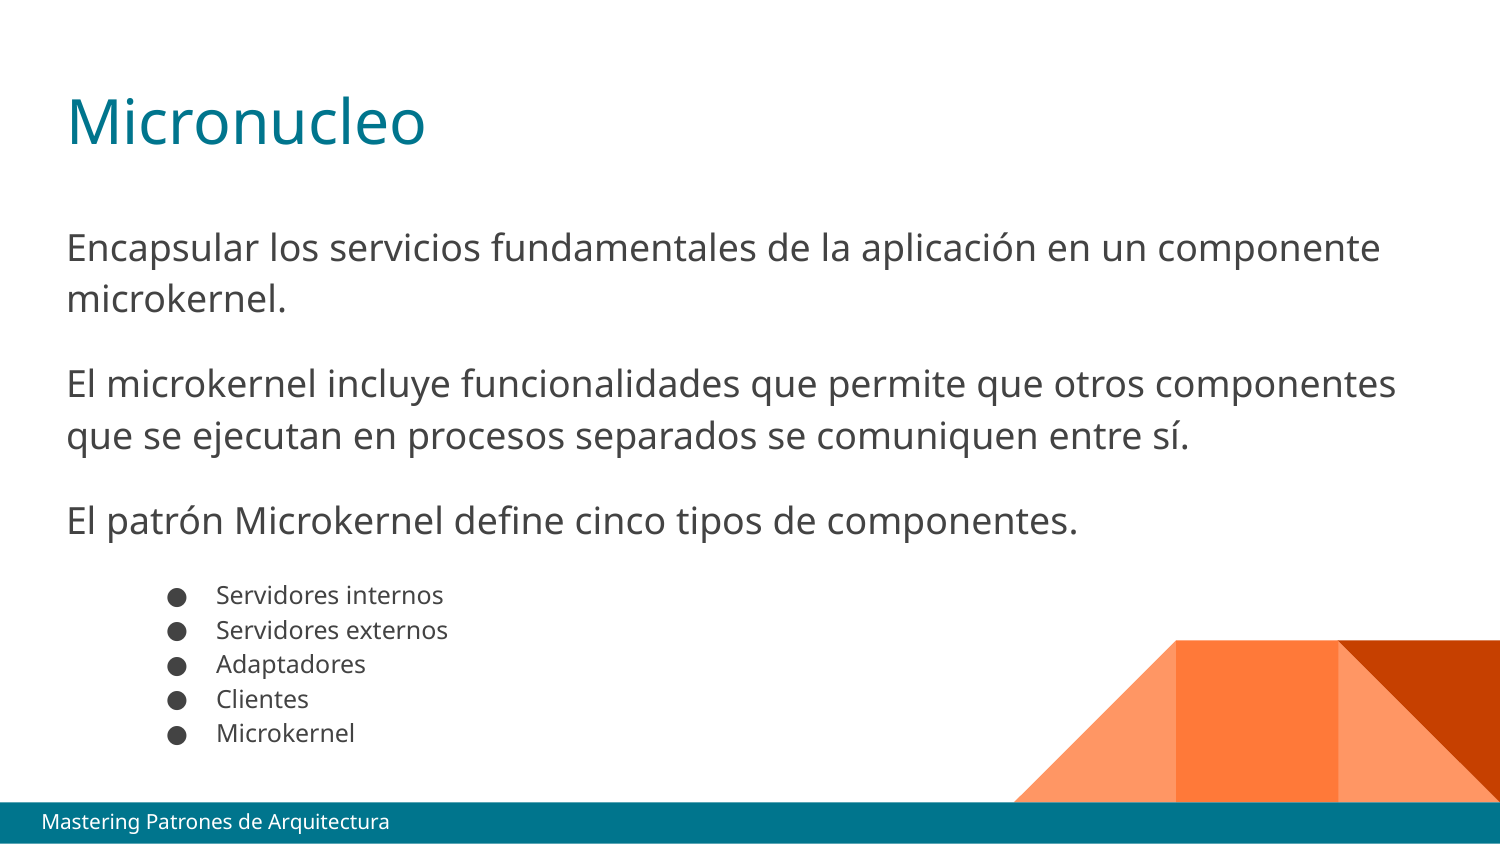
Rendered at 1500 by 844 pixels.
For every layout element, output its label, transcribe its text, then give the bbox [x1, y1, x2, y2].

title Micronucleo [51, 67, 1449, 167]
list Encapsular los servicios fundamentales de la aplicación en un componente microkernel. El microkernel incluye funcionalidades que permite que otros componentes que se ejecutan en procesos separados se comuniquen entre sí. El patrón Microkernel define cinco tipos de componentes. Servidores internos Servidores externos Adaptadores Clientes Microkernel [51, 201, 1449, 750]
